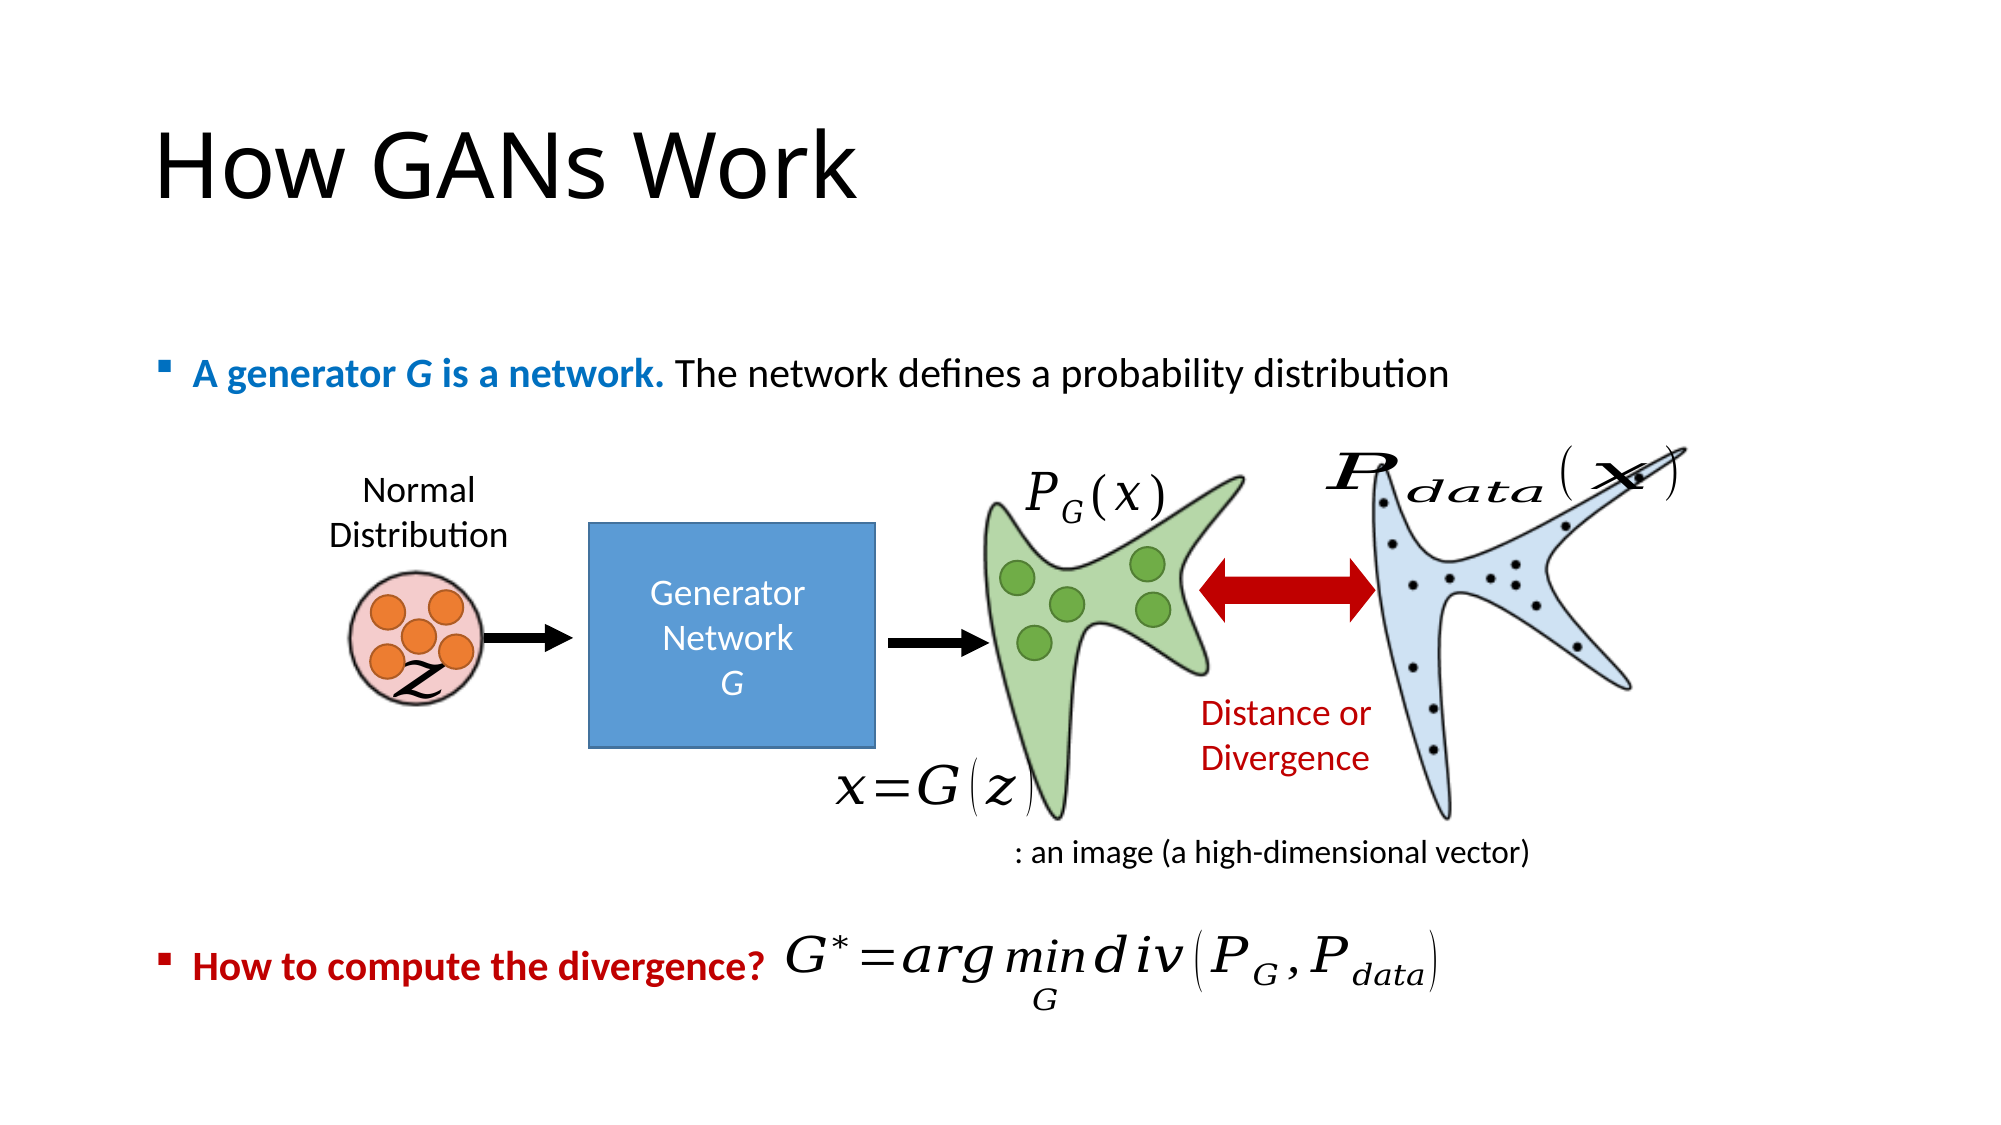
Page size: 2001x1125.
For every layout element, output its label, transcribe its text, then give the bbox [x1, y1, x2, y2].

title How GANs Work [137, 59, 1863, 278]
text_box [282, 419, 1728, 878]
